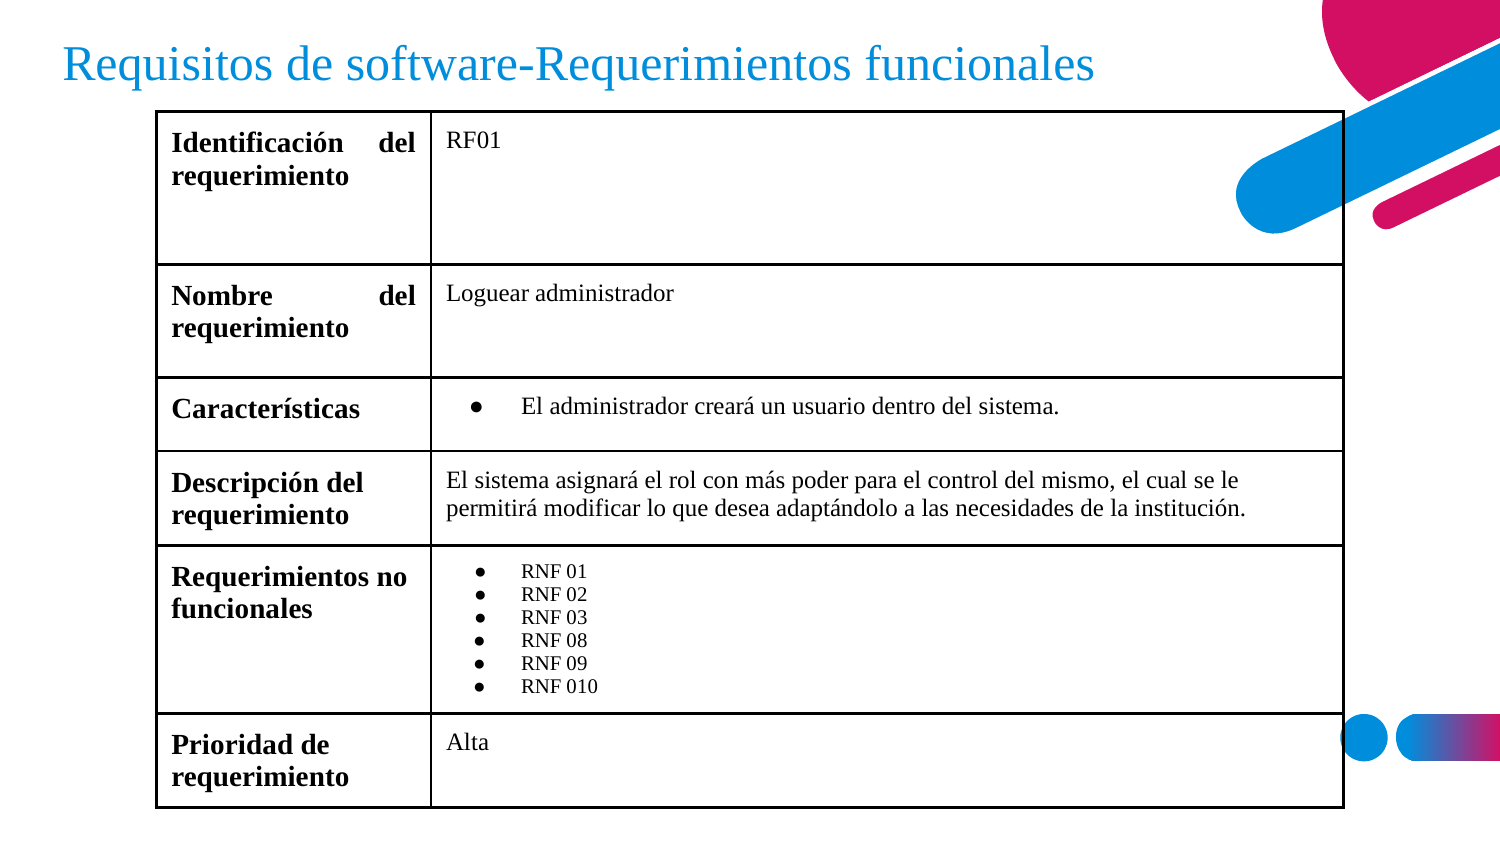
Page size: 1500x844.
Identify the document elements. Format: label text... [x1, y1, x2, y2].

table_cell Requerimientos no funcionales [158, 547, 430, 712]
table_cell El administrador creará un usuario dentro del sistema. [432, 379, 1342, 450]
table_cell RNF 01 RNF 02 RNF 03 RNF 08 RNF 09 RNF 010 [432, 547, 1342, 712]
table_header RF01 [432, 113, 1342, 263]
table_cell Nombre del requerimiento [158, 266, 430, 376]
table_cell Características [158, 379, 430, 450]
table_cell Alta [432, 715, 1342, 806]
table_cell Loguear administrador [432, 266, 1342, 376]
table_cell Prioridad de requerimiento [158, 715, 430, 806]
title Requisitos de software-Requerimientos funcionales [51, 17, 1449, 112]
table_cell El sistema asignará el rol con más poder para el control del mismo, el cual se le permitirá modificar lo que desea adaptándolo a las necesidades de la institución. [432, 452, 1342, 544]
table_cell Descripción del requerimiento [158, 452, 430, 544]
table_header Identificación del requerimiento [158, 113, 430, 263]
